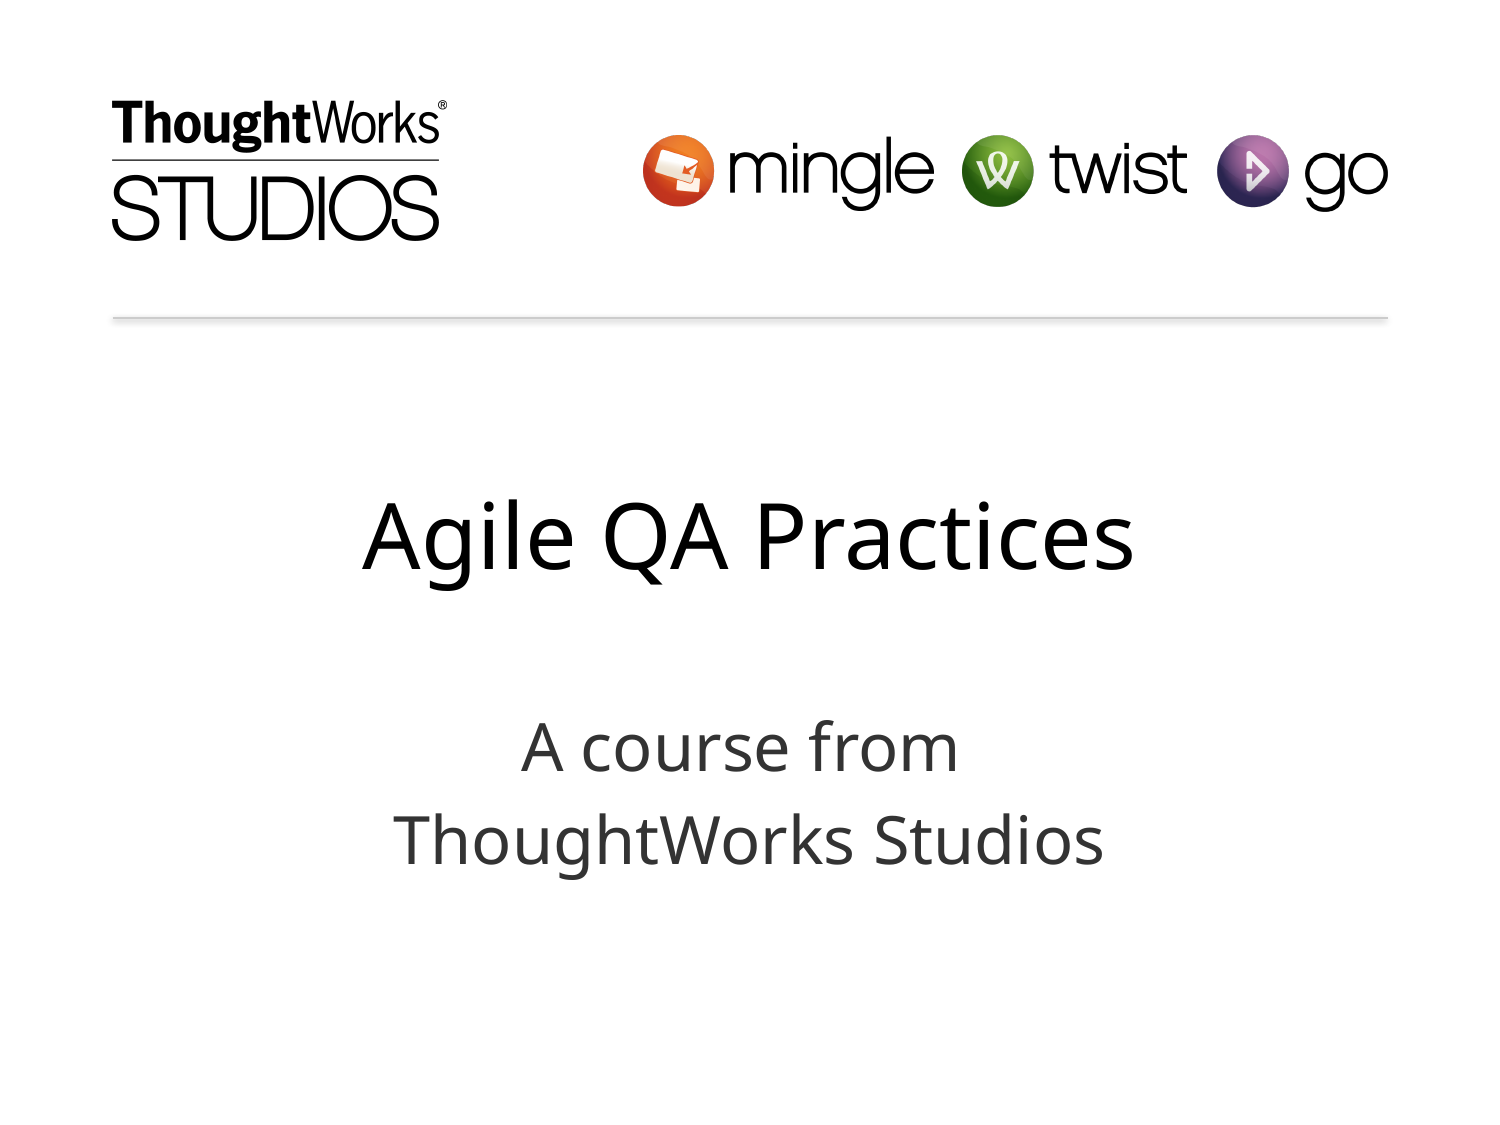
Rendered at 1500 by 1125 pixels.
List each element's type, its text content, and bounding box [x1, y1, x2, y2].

picture [112, 99, 447, 241]
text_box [642, 135, 1388, 213]
title Agile QA Practices [112, 412, 1388, 654]
subtitle A course from ThoughtWorks Studios [225, 697, 1275, 985]
